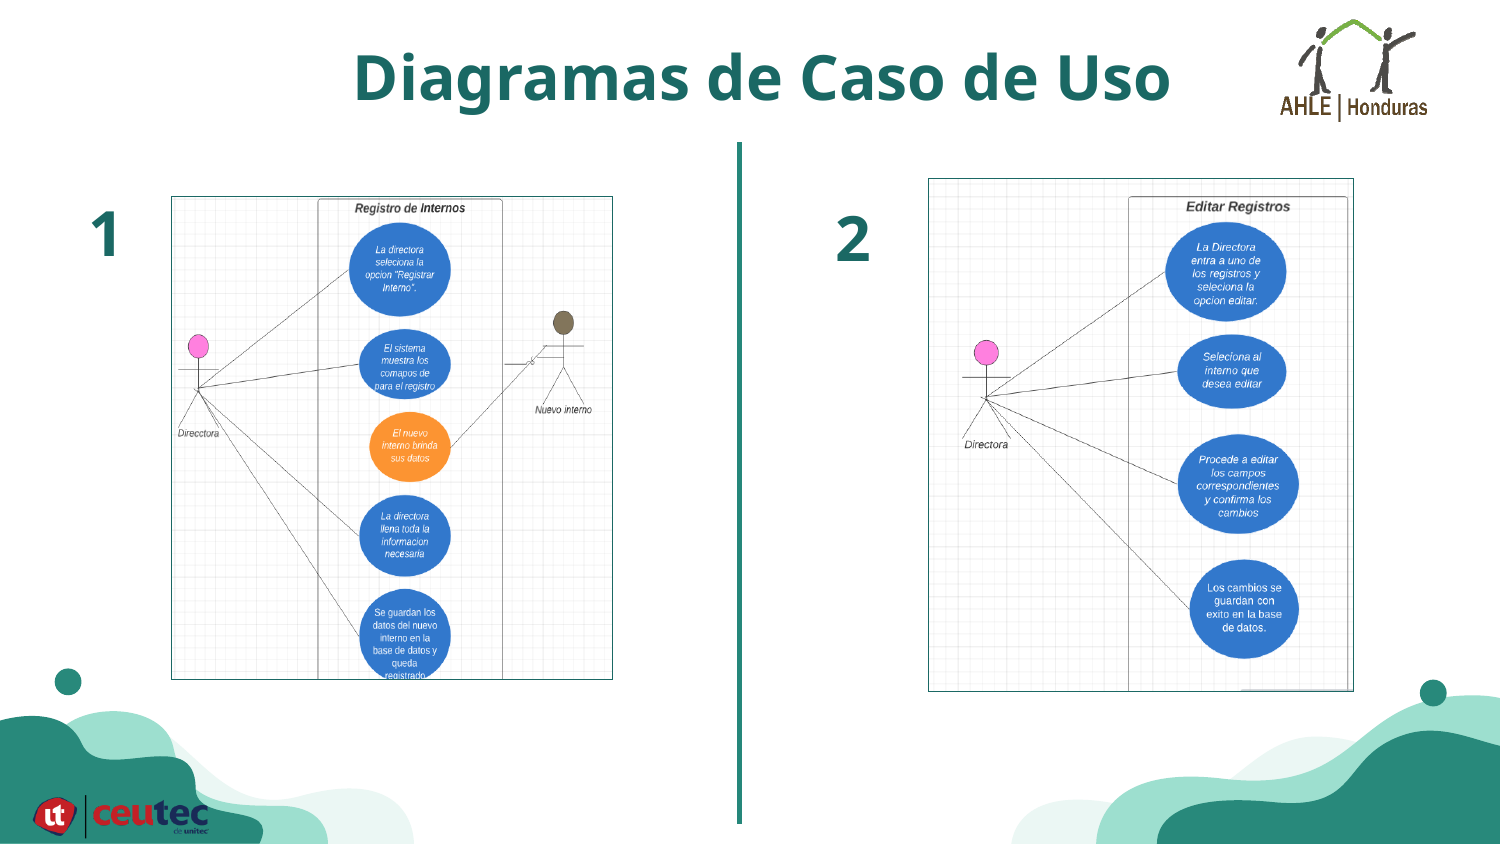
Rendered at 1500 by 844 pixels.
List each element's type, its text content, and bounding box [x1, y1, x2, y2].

text_box 2 [778, 183, 923, 278]
title Diagramas de Caso de Uso [287, 23, 1239, 118]
picture [23, 789, 218, 844]
picture [928, 178, 1354, 692]
picture [170, 196, 614, 680]
picture [1279, 17, 1428, 123]
text_box 1 [31, 178, 182, 273]
